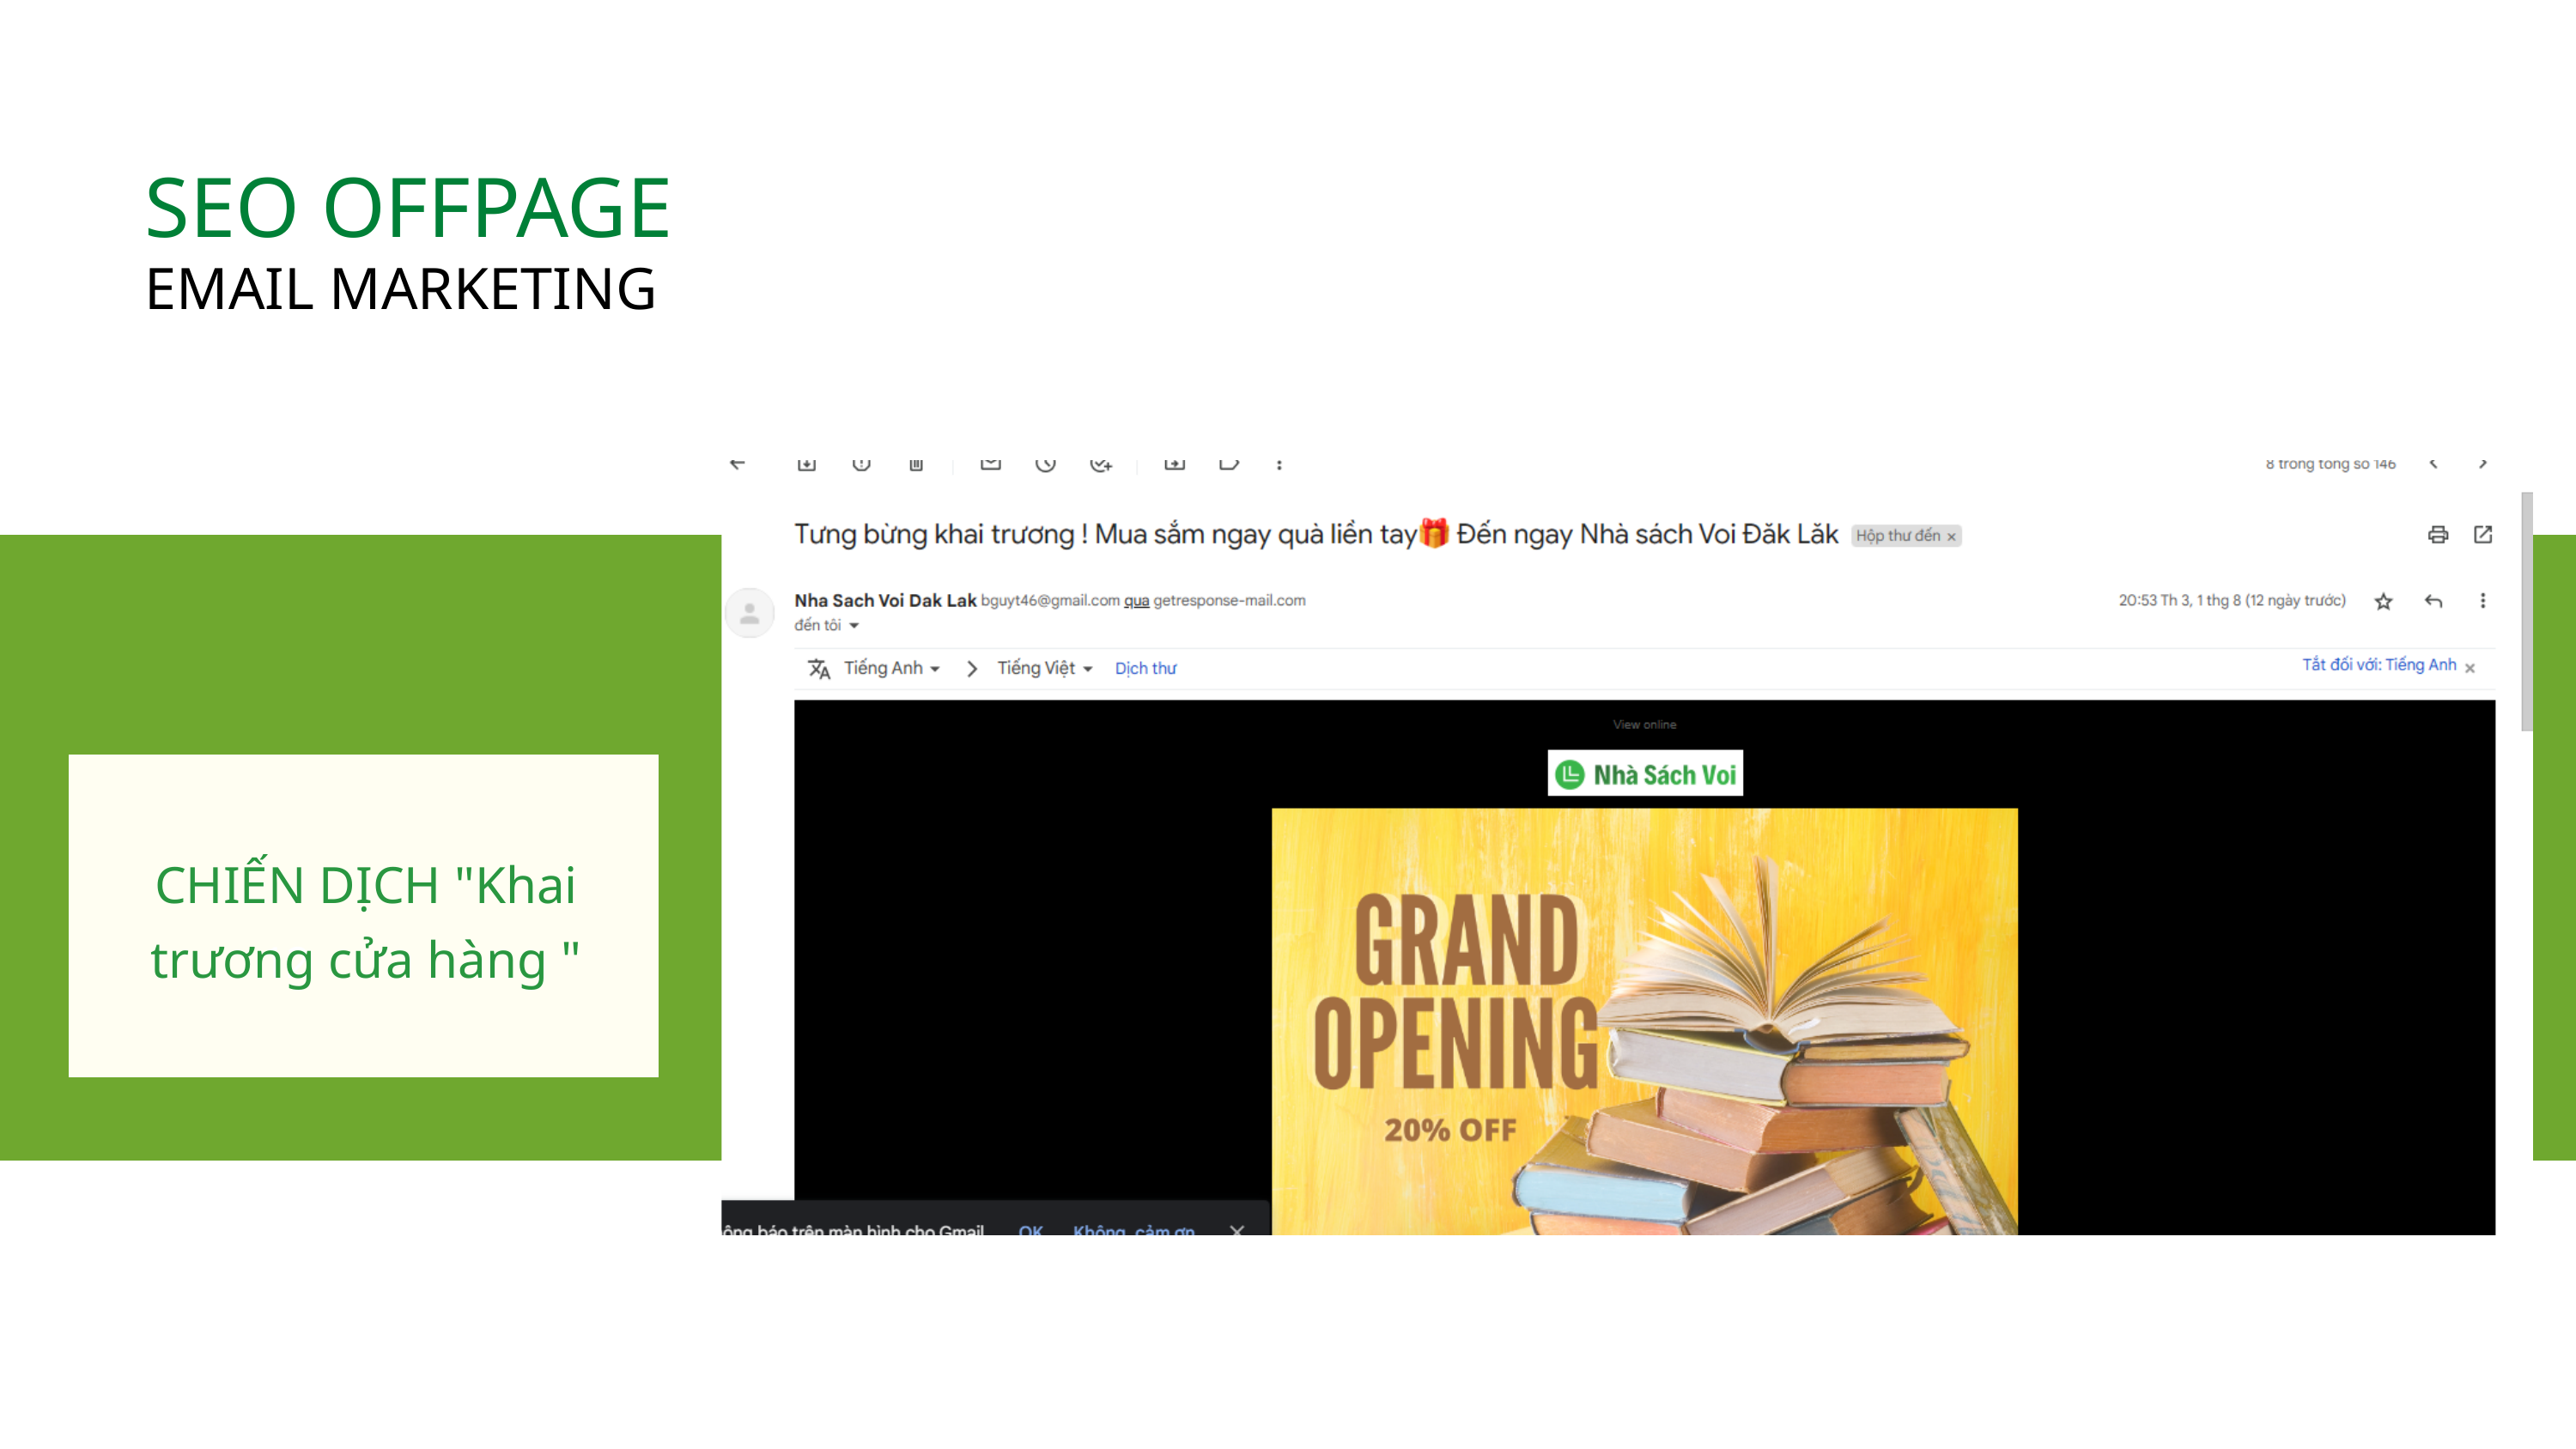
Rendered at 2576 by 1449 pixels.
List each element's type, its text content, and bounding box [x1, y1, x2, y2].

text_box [0, 534, 2576, 1161]
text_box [69, 755, 659, 1078]
text_box [721, 460, 2534, 531]
text_box EMAIL MARKETING [144, 239, 1026, 321]
text_box [721, 1171, 2534, 1235]
text_box SEO OFFPAGE [144, 138, 1026, 239]
